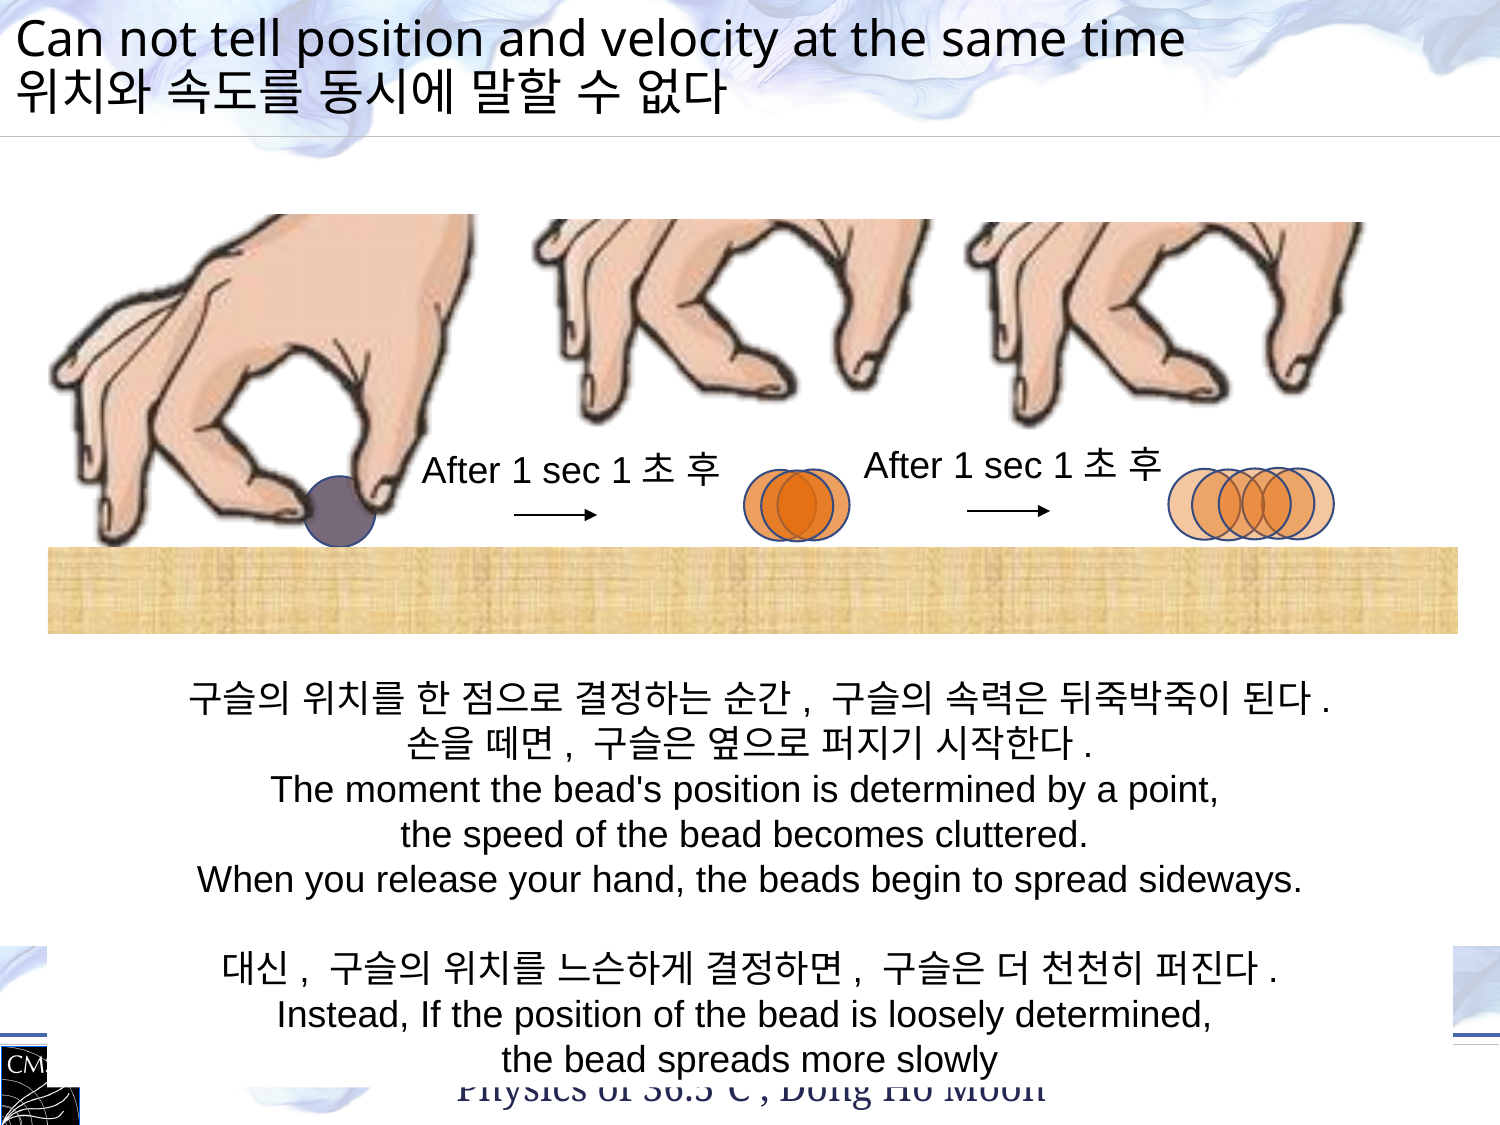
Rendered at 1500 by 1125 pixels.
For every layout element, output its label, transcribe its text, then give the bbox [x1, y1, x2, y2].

picture [964, 101, 1411, 551]
title Can not tell position and velocity at the same time 위치와 속도를 동시에 말할 수 없다 [0, 0, 1500, 134]
text_box [47, 546, 1459, 634]
text_box [1291, 469, 1316, 538]
picture [49, 158, 496, 608]
text_box 구슬의 위치를 한 점으로 결정하는 순간, 구슬의 속력은 뒤죽박죽이 된다. 손을 떼면, 구슬은 옆으로 퍼지기 시작한다. The moment the bead's position is determined by a point, the speed of the bead becomes cluttered. When you release your hand, the beads begin to spread sideways. 대신, 구슬의 위치를 느슨하게 결정하면, 구슬은 더 천천히 퍼진다. Instead, If the position of the bead is loosely determined, the bead spreads more slowly [47, 667, 1453, 1088]
text_box After 1 sec 1초 후 [497, 438, 651, 498]
text_box [1291, 467, 1335, 541]
picture [532, 98, 979, 548]
picture [2, 1047, 79, 1125]
text_box After 1 sec 1초 후 [859, 433, 1083, 494]
